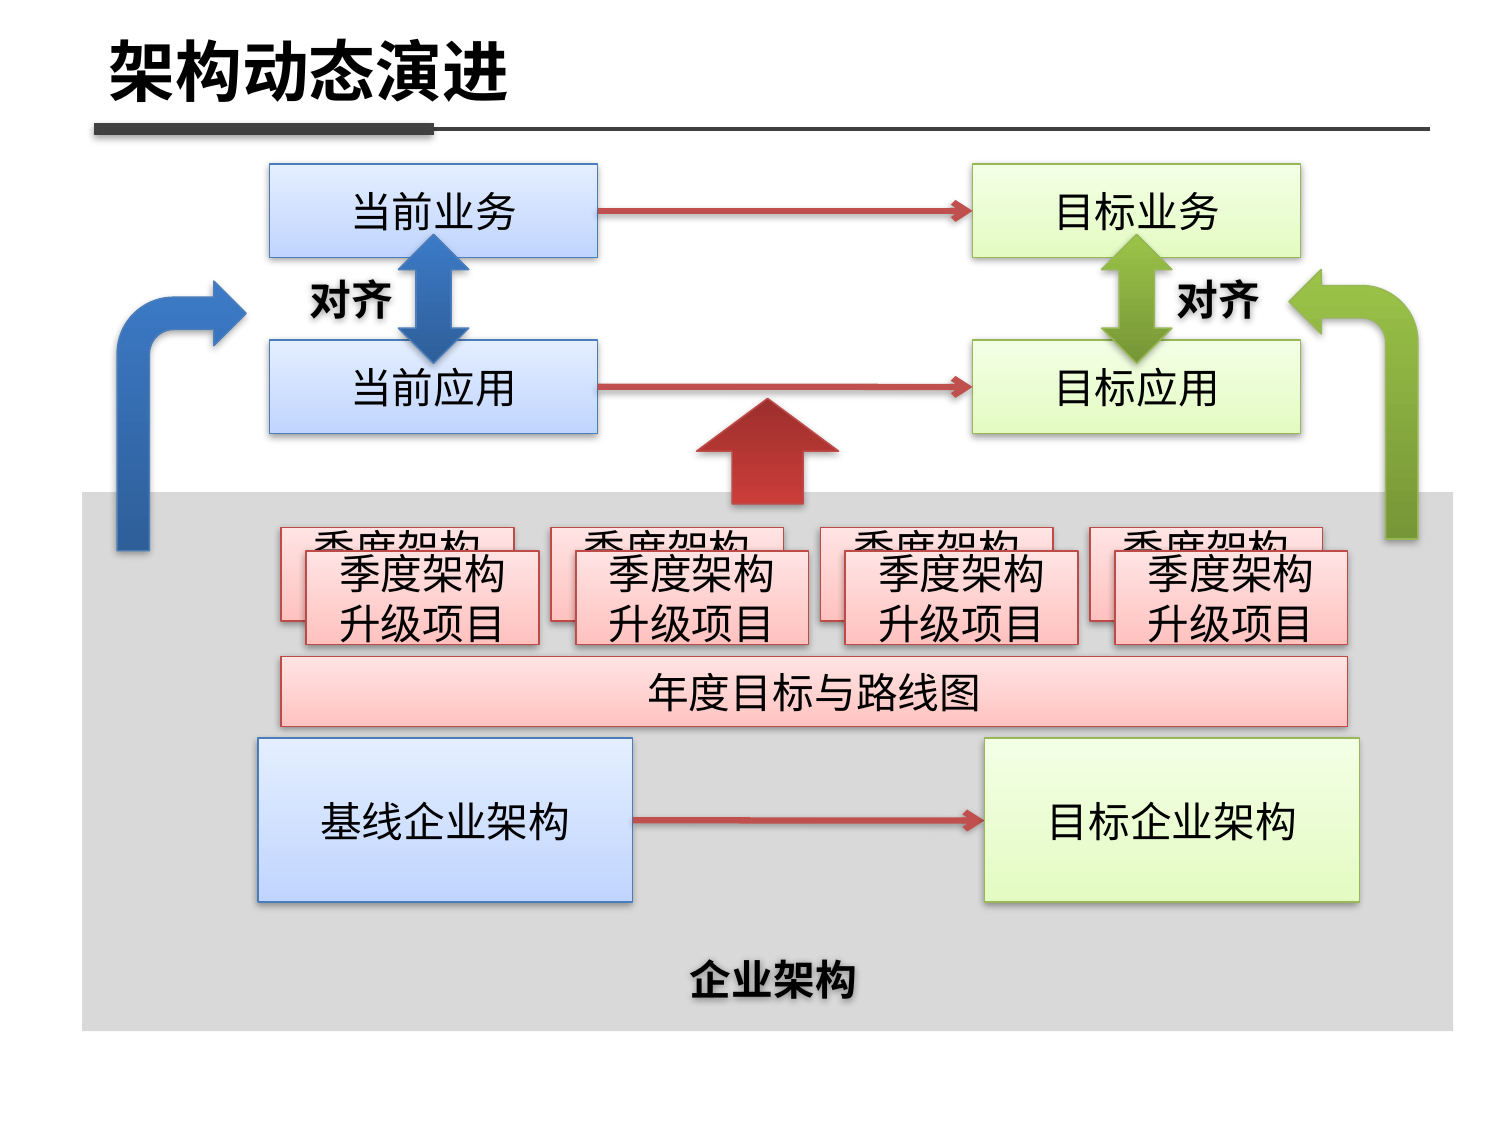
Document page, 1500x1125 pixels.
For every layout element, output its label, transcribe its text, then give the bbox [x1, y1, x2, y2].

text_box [972, 163, 1313, 396]
text_box [116, 280, 247, 552]
text_box 当前业务 [269, 163, 598, 258]
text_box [984, 269, 1419, 903]
text_box 当前应用 [269, 339, 598, 434]
text_box [411, 233, 470, 364]
text_box 对齐 [257, 257, 447, 341]
text_box 基线企业架构 [257, 737, 633, 903]
text_box 企业架构 [655, 936, 892, 1021]
text_box 架构动态演进 [93, 21, 1425, 118]
text_box [80, 490, 1455, 1033]
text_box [280, 398, 1348, 727]
